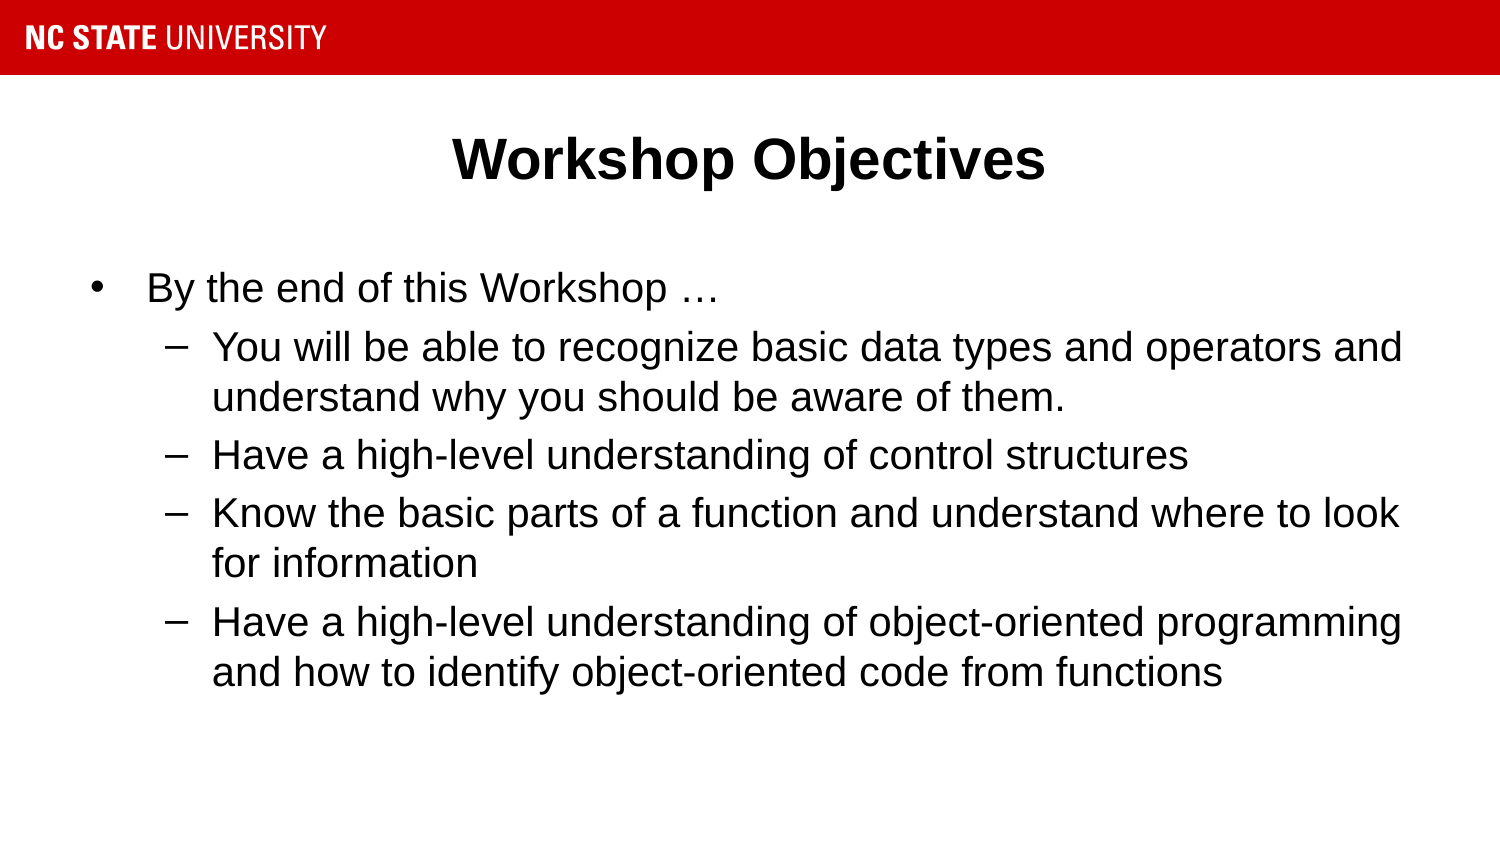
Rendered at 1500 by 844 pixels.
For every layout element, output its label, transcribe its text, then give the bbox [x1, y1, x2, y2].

picture [0, 0, 1500, 75]
title Workshop Objectives [75, 90, 1425, 222]
list By the end of this Workshop … You will be able to recognize basic data types and operators and understand why you should be aware of them. Have a high-level understanding of control structures Know the basic parts of a function and understand where to look for information Have a high-level understanding of object-oriented programming and how to identify object-oriented code from functions [75, 253, 1425, 795]
